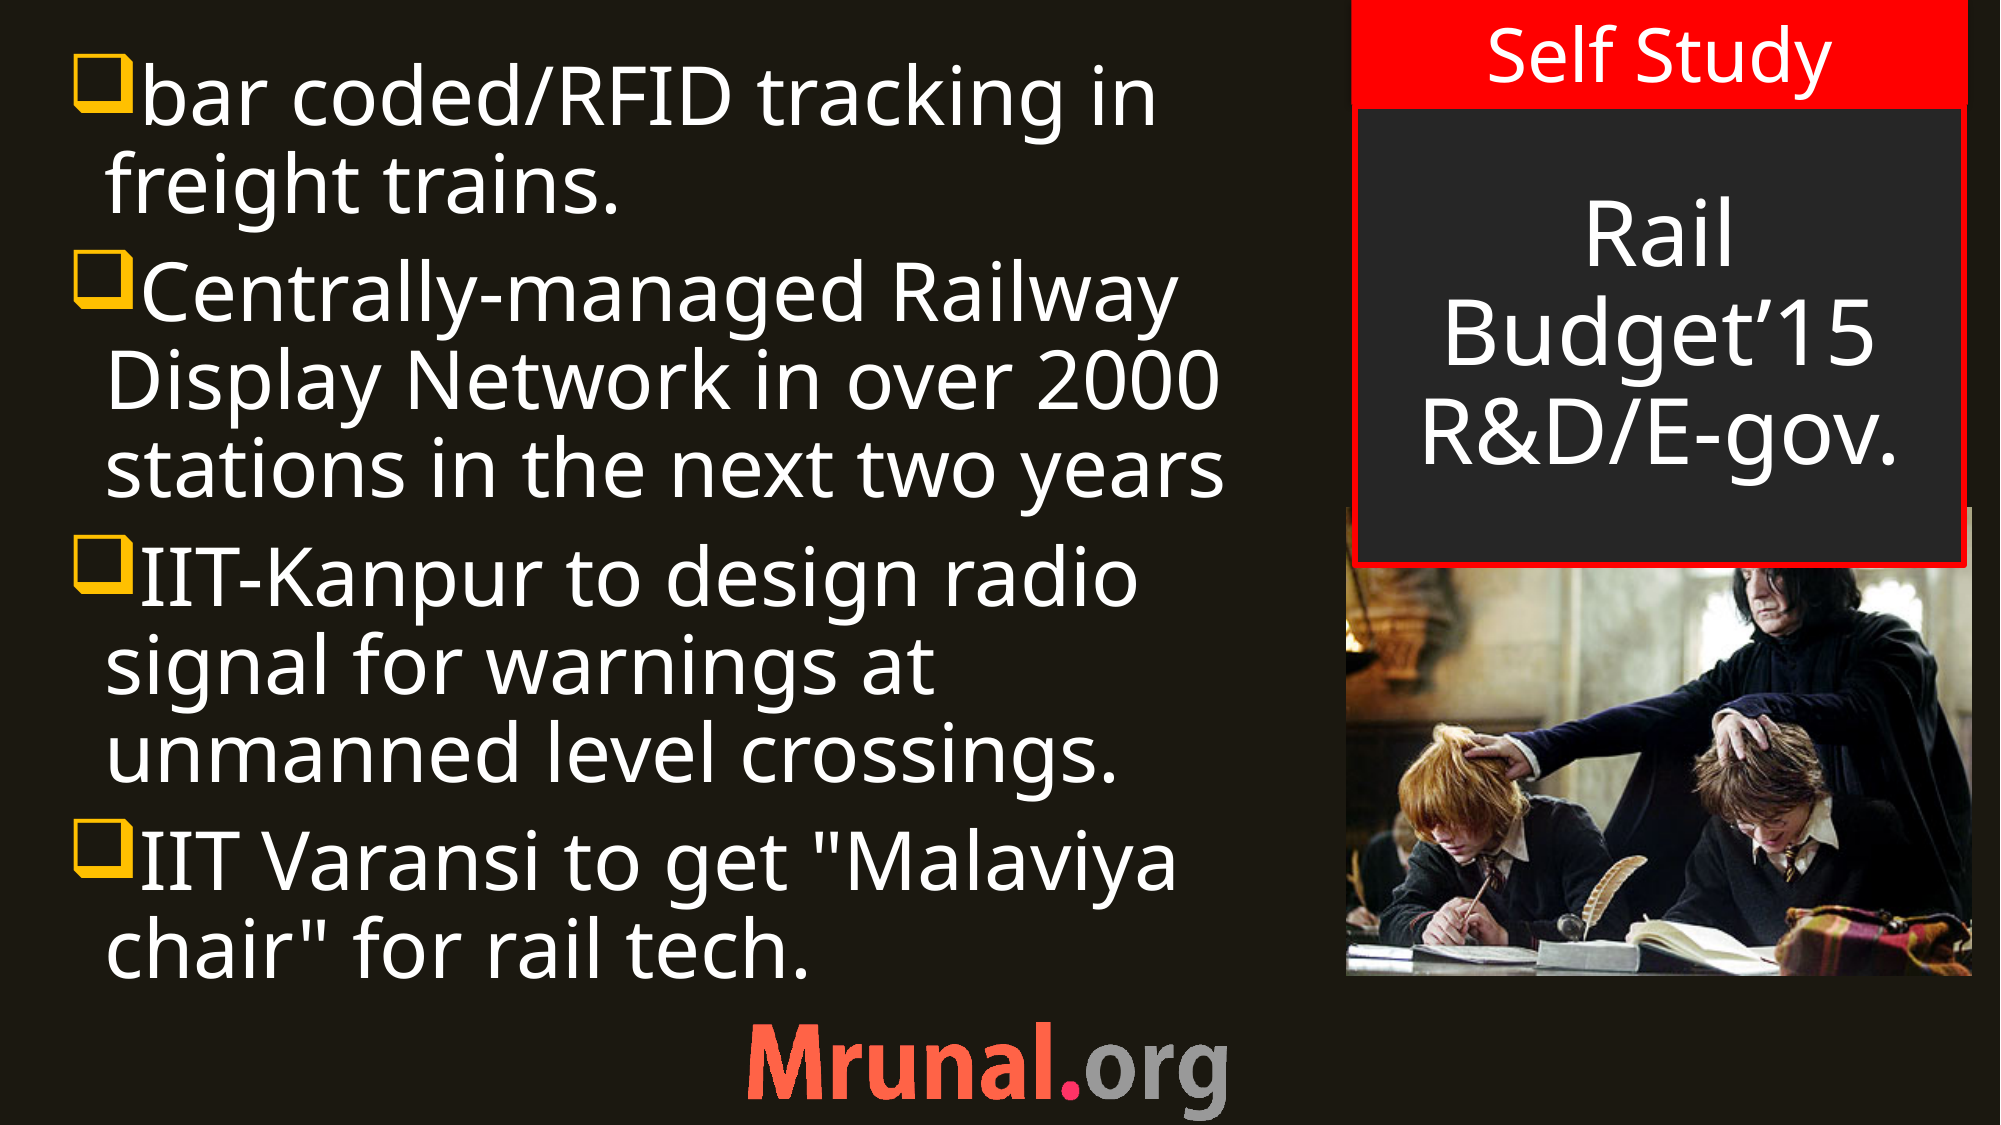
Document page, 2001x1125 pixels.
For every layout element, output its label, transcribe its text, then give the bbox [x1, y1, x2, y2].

list bar coded/RFID tracking in freight trains. Centrally-managed Railway Display Network in over 2000 stations in the next two years IIT-Kanpur to design radio signal for warnings at unmanned level crossings. IIT Varansi to get "Malaviya chair" for rail tech. [52, 47, 1325, 1014]
picture [741, 1014, 1230, 1125]
title Rail Budget’15 R&D/E-gov. [1352, 103, 1967, 568]
picture [1346, 507, 1972, 976]
